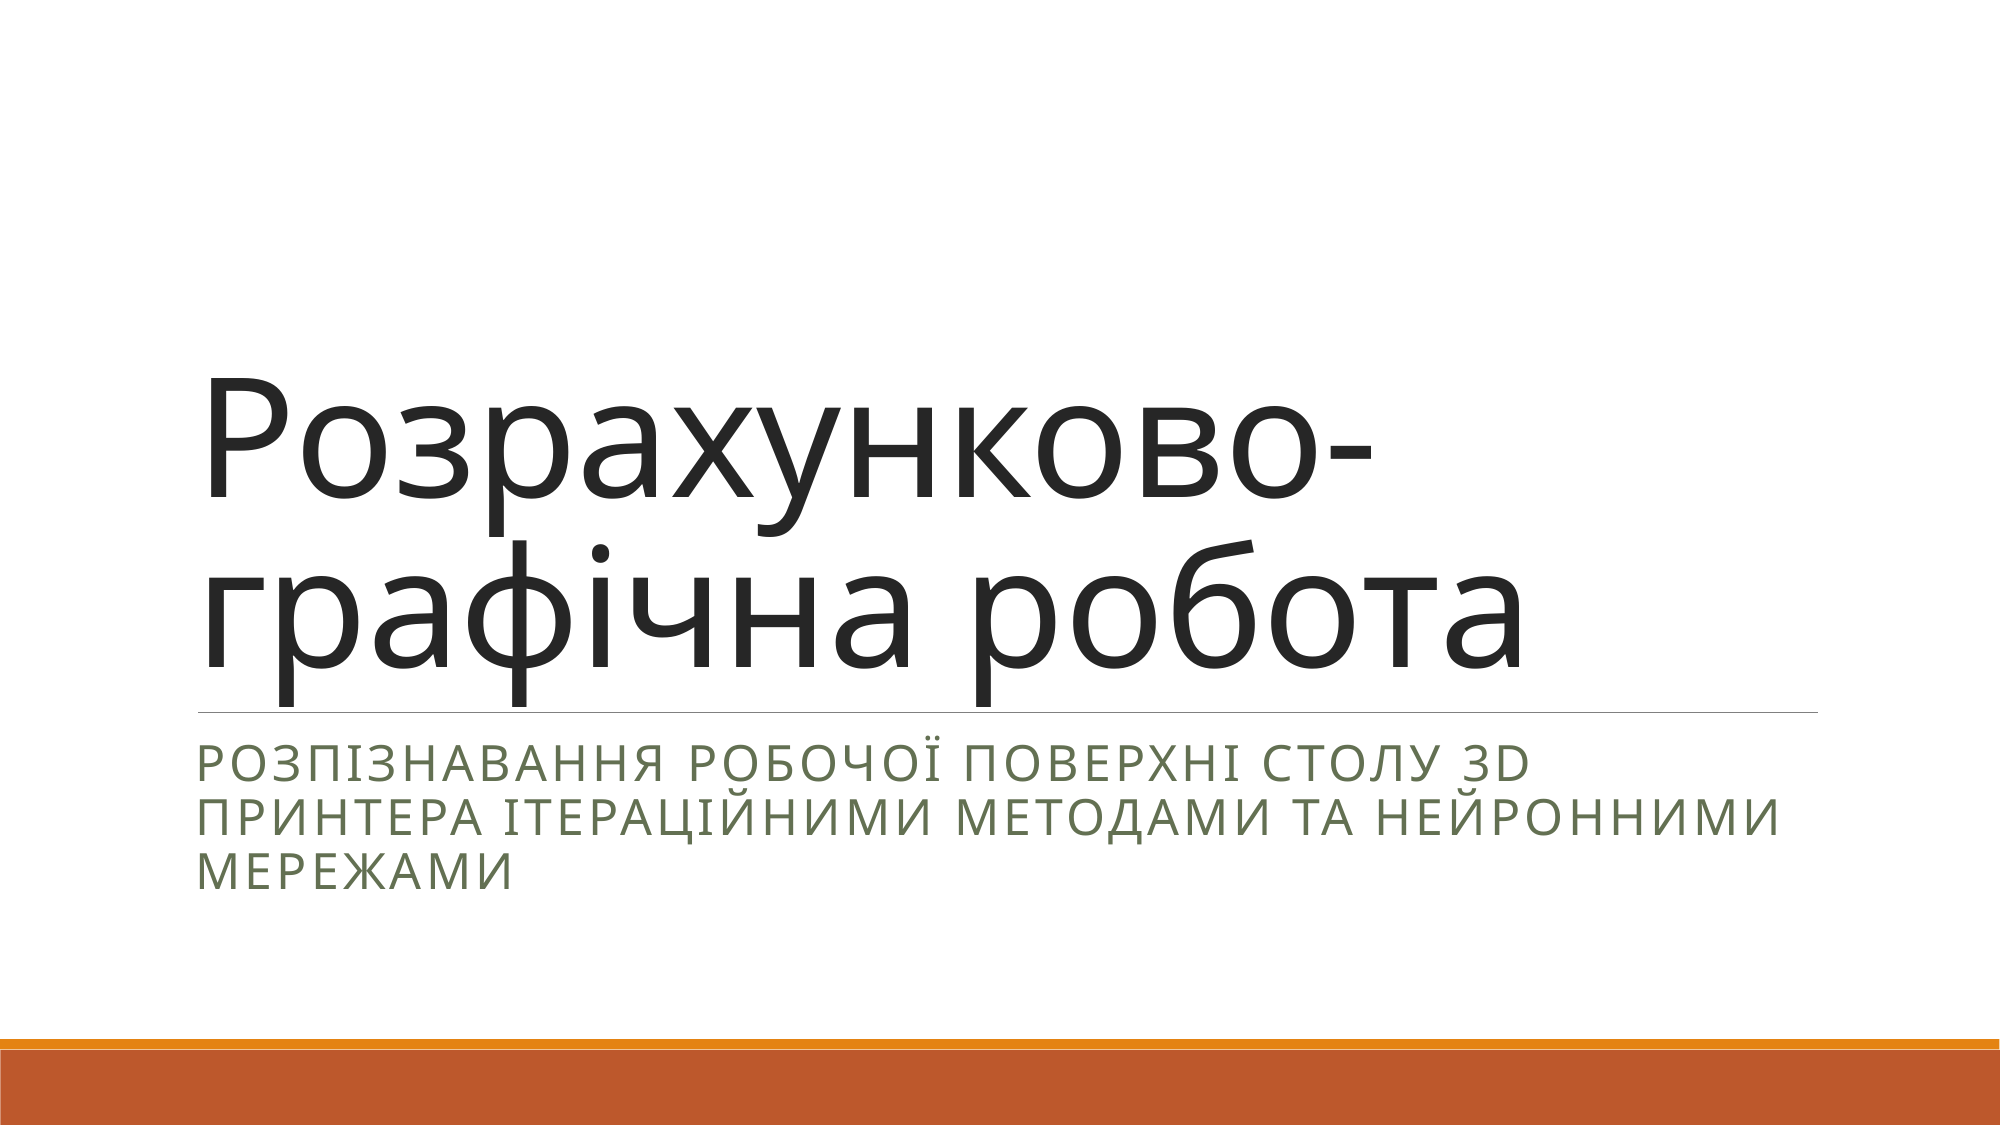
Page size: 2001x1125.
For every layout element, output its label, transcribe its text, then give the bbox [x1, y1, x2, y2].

subtitle РОЗПІЗНАВАННЯ РОБОЧОЇ ПОВЕРХНІ СТОЛУ 3D ПРИНТЕРА ІТЕРАЦІЙНИМИ МЕТОДАМИ ТА НЕЙРОННИМИ МЕРЕЖАМИ [180, 730, 1831, 919]
title Розрахунково-графічна робота [180, 124, 1830, 710]
